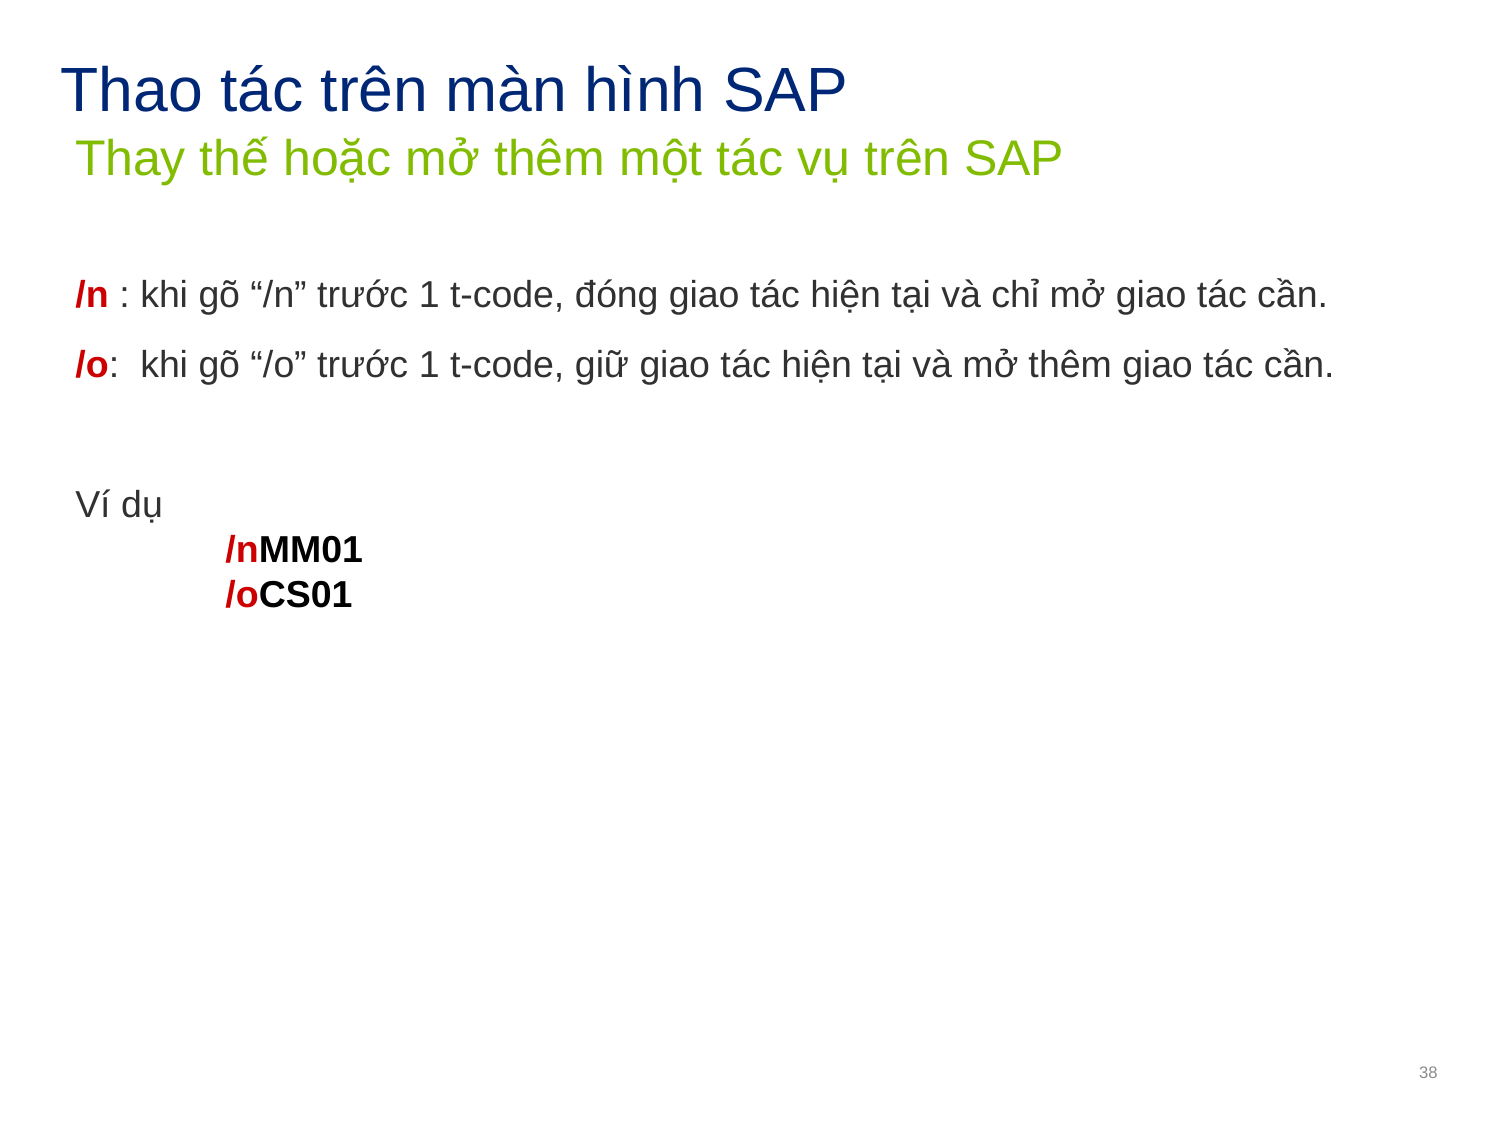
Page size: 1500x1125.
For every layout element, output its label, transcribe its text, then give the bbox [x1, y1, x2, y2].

text_box /n : khi gõ “/n” trước 1 t-code, đóng giao tác hiện tại và chỉ mở giao tác cần. /o: khi gõ “/o” trước 1 t-code, giữ giao tác hiện tại và mở thêm giao tác cần. Ví dụ /nMM01 /oCS01 [60, 262, 1475, 1052]
title Thao tác trên màn hình SAP [60, 48, 1437, 126]
list Thay thế hoặc mở thêm một tác vụ trên SAP [75, 126, 1437, 262]
slide_number 38 [1307, 1052, 1438, 1093]
